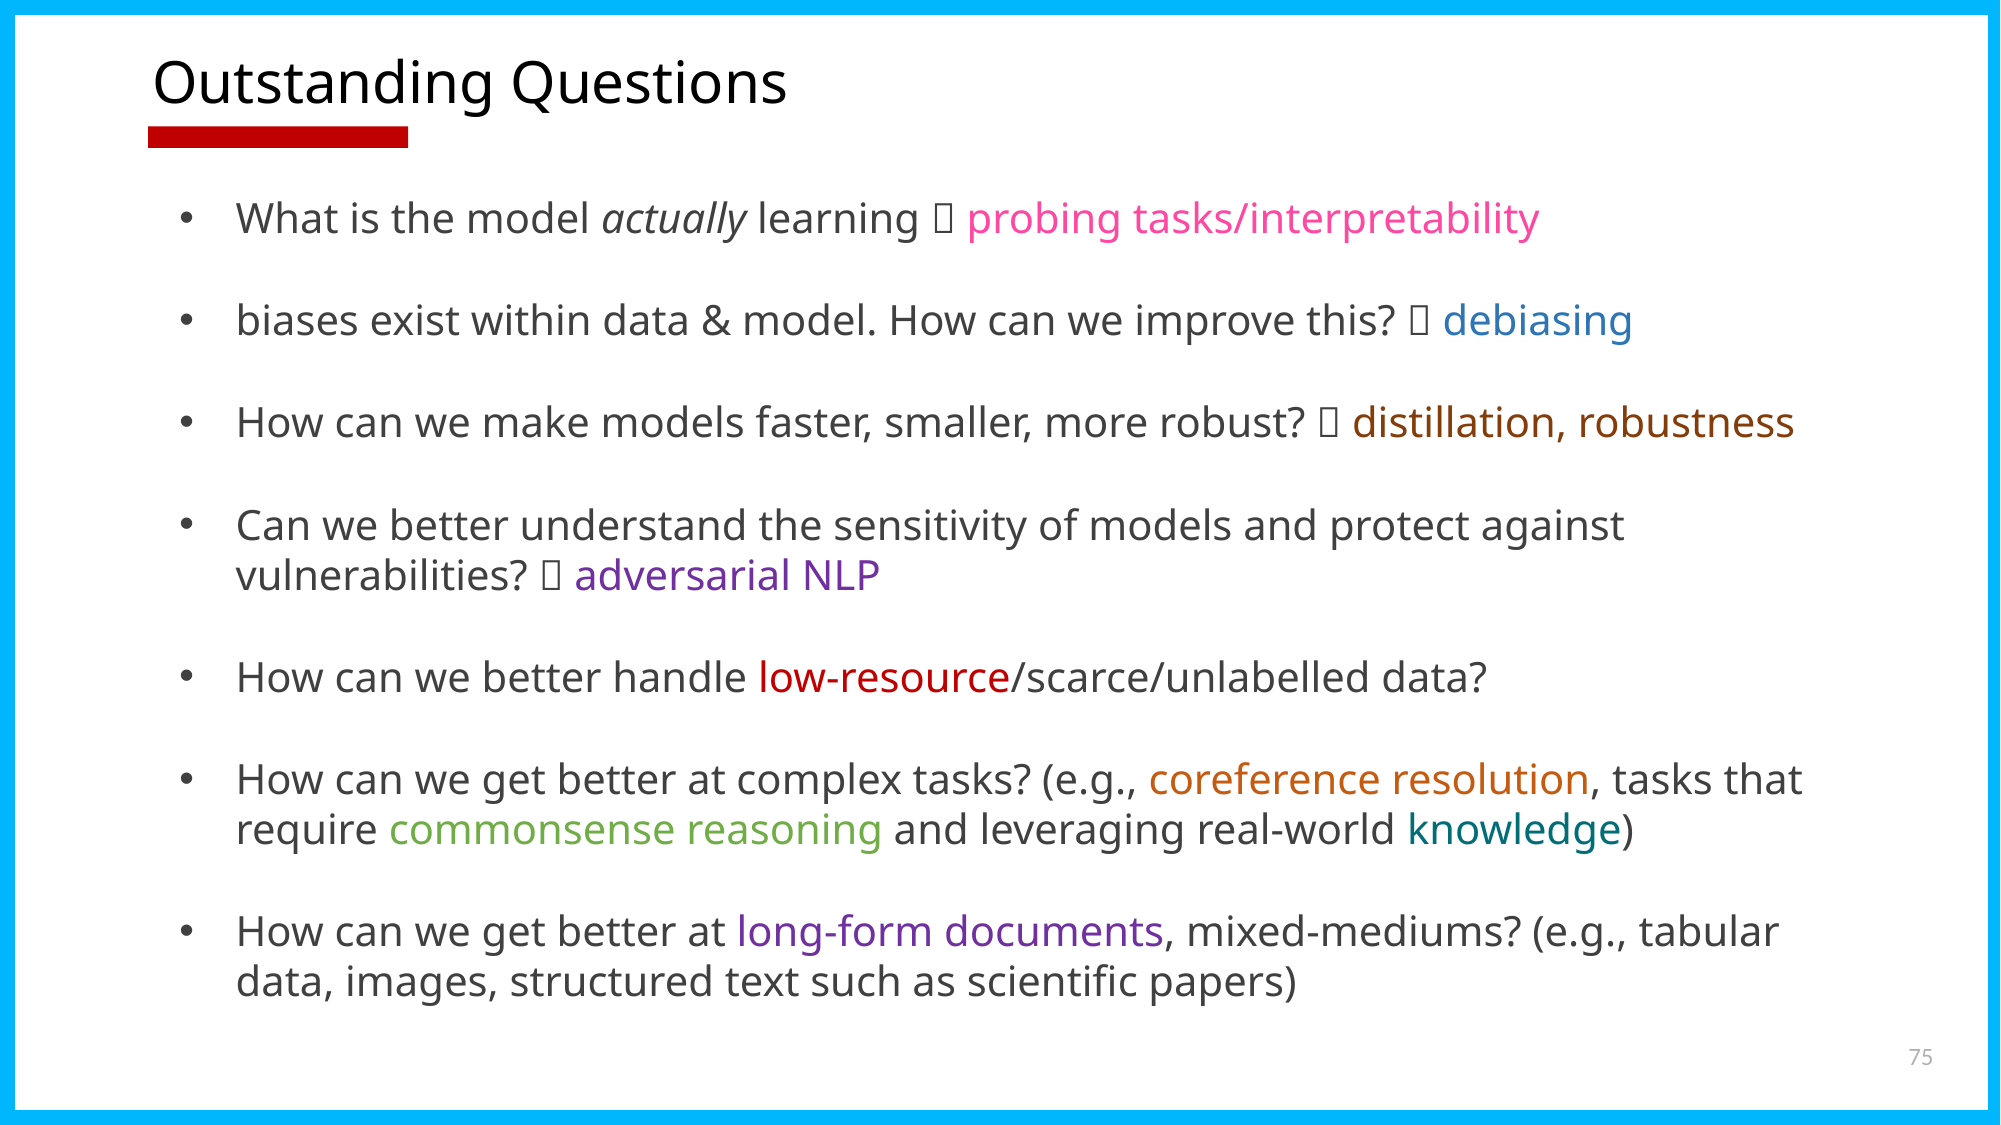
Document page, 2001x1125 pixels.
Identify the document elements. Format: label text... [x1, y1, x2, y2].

title Outstanding Questions [137, 45, 864, 148]
text_box What is the model actually learning  probing tasks/interpretability biases exist within data & model. How can we improve this?  debiasing How can we make models faster, smaller, more robust?  distillation, robustness Can we better understand the sensitivity of models and protect against vulnerabilities?  adversarial NLP How can we better handle low-resource/scarce/unlabelled data? How can we get better at complex tasks? (e.g., coreference resolution, tasks that require commonsense reasoning and leveraging real-world knowledge) How can we get better at long-form documents, mixed-mediums? (e.g., tabular data, images, structured text such as scientific papers) [164, 184, 1836, 1013]
slide_number 75 [1498, 1025, 1949, 1086]
